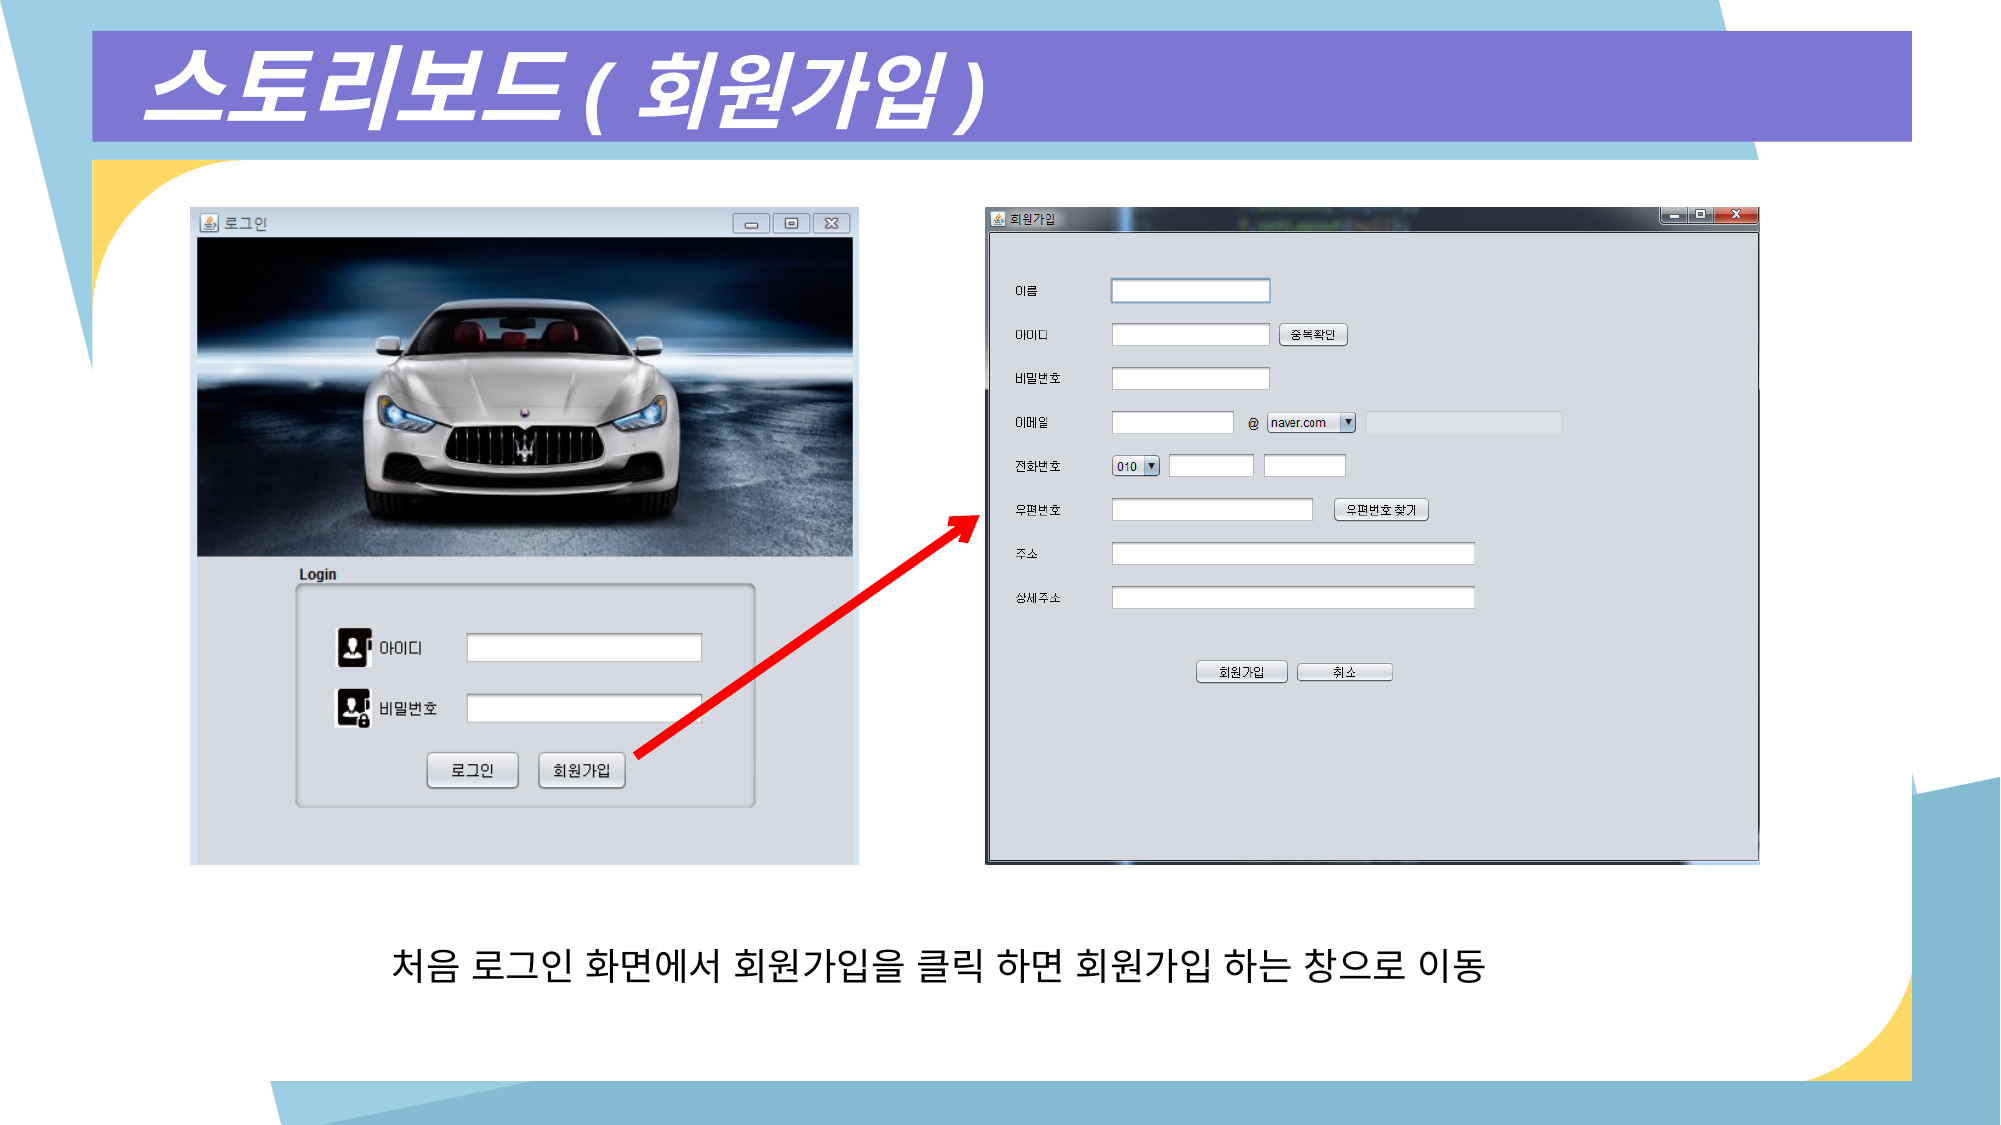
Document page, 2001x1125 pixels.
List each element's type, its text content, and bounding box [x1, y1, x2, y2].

text_box [269, 1081, 523, 1125]
text_box 스토리보드(회원가입) [91, 30, 1913, 143]
picture [985, 207, 1760, 865]
text_box [1912, 768, 1918, 793]
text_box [92, 159, 1912, 1081]
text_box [635, 515, 980, 757]
text_box [0, 0, 1760, 373]
text_box [320, 775, 2000, 1125]
picture [190, 207, 859, 865]
